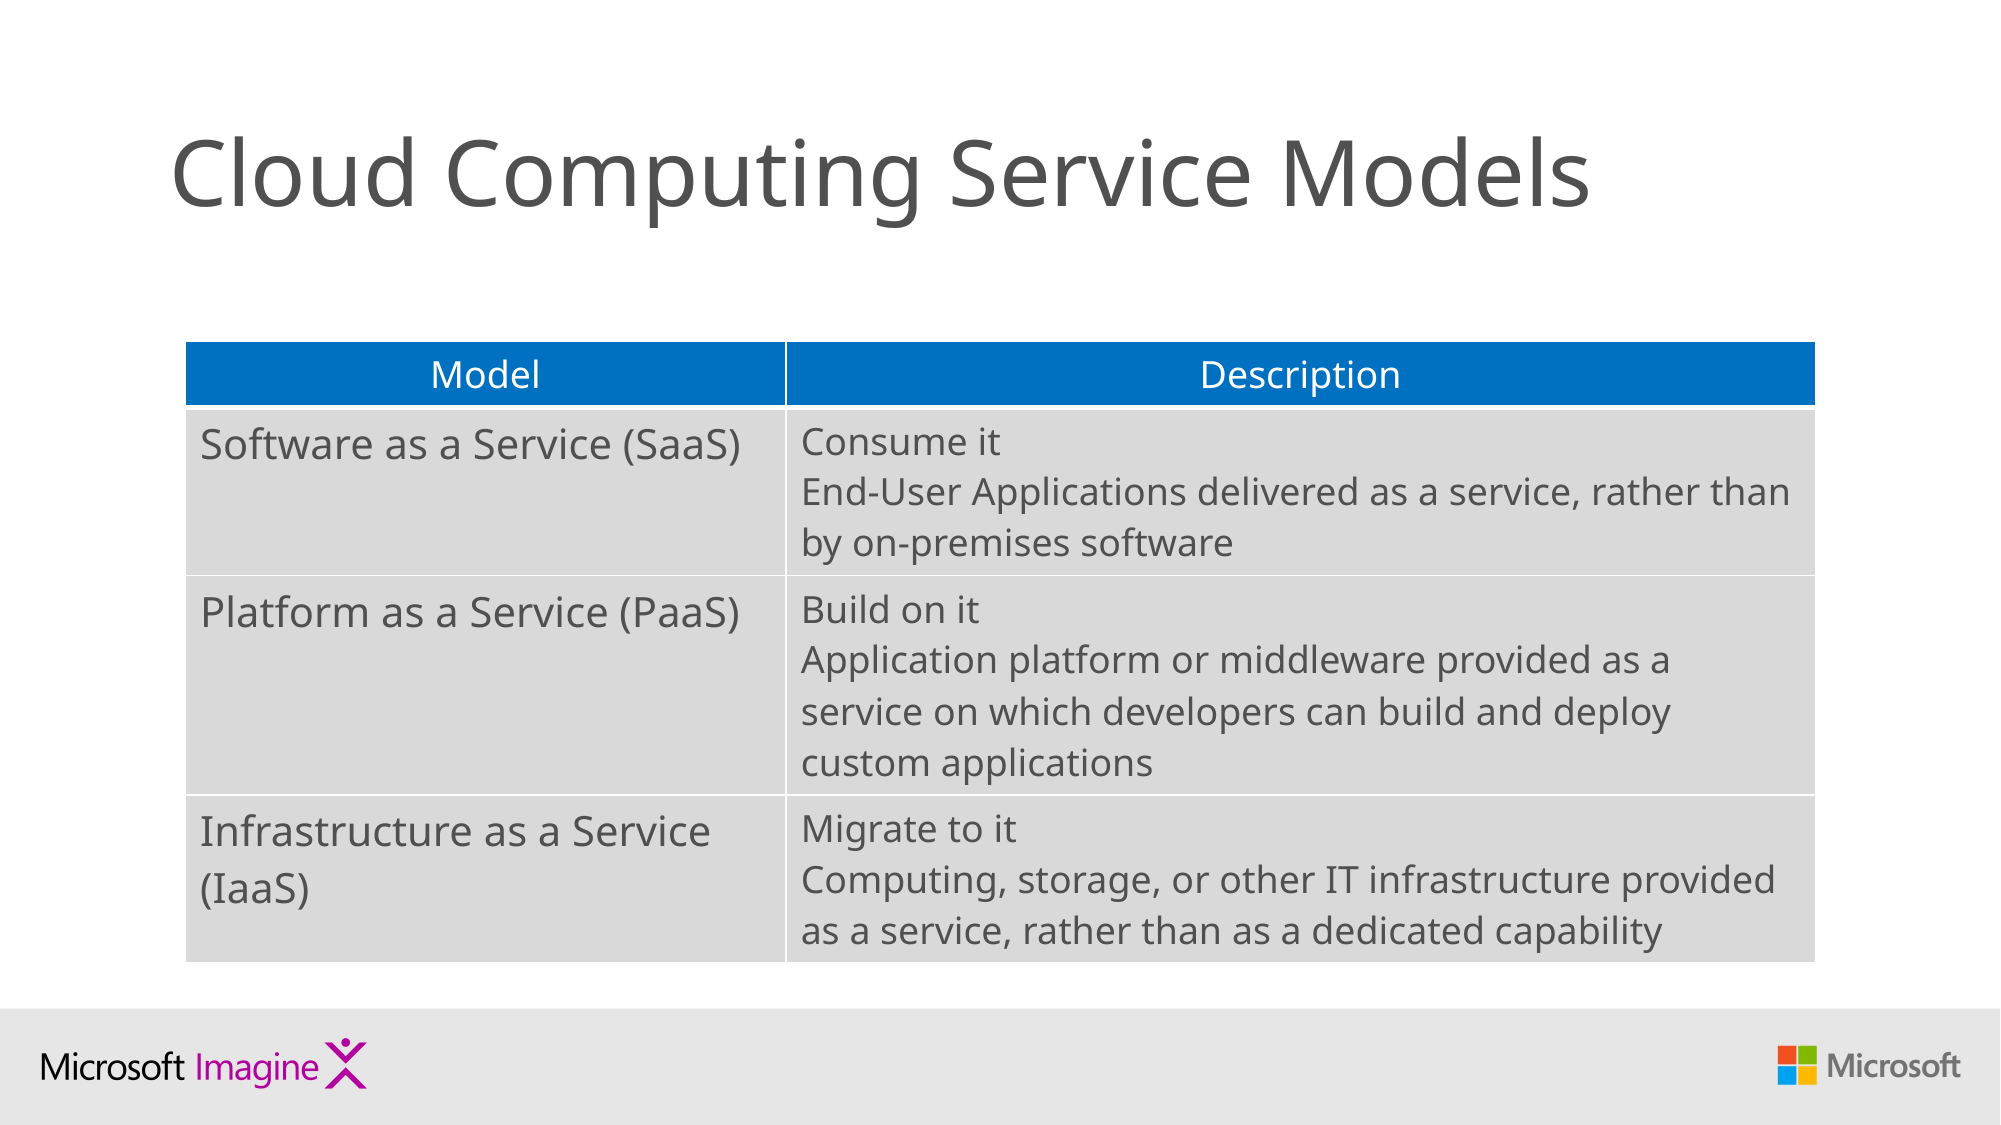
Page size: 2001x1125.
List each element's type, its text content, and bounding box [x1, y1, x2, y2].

table_header Description [787, 342, 1815, 405]
table_cell Platform as a Service (PaaS) [186, 576, 785, 794]
table_cell Migrate to it Computing, storage, or other IT infrastructure provided as a service, rather than as a dedicated capability [787, 796, 1815, 962]
table_cell Software as a Service (SaaS) [186, 410, 785, 575]
title Cloud Computing Service Models [154, 119, 2000, 268]
table_cell Infrastructure as a Service (IaaS) [186, 796, 785, 962]
table_cell Build on it Application platform or middleware provided as a service on which developers can build and deploy custom applications [787, 576, 1815, 794]
picture [0, 0, 2001, 1125]
table_header Model [186, 342, 785, 405]
table_cell Consume it End-User Applications delivered as a service, rather than by on-premises software [787, 410, 1815, 575]
